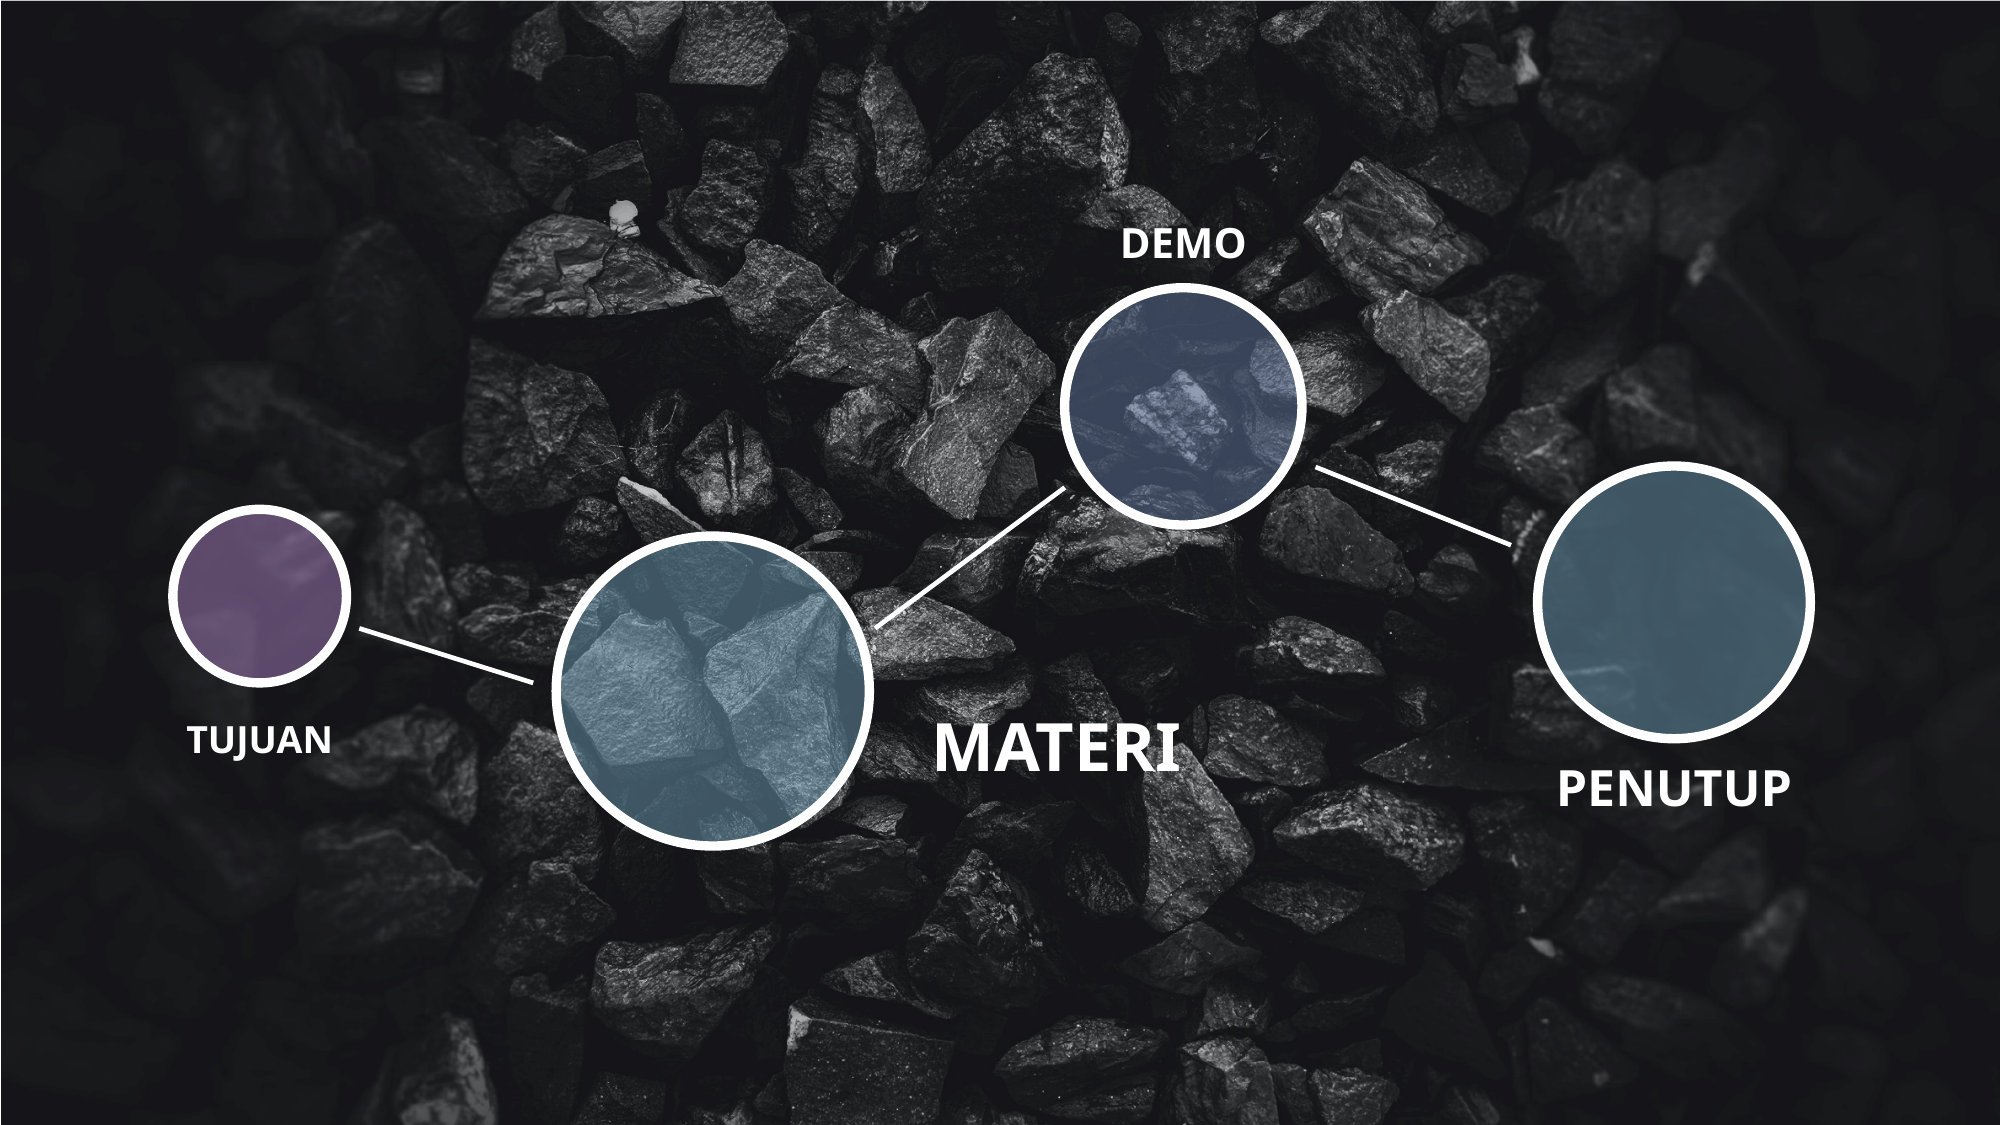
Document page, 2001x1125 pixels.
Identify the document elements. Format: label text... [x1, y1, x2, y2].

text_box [875, 487, 1065, 629]
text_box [359, 628, 534, 683]
text_box TUJUAN [135, 708, 385, 769]
text_box PENUTUP [1563, 749, 1825, 824]
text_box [1315, 466, 1511, 546]
text_box [171, 508, 348, 684]
text_box [1563, 464, 1812, 740]
picture [3, 0, 2000, 1125]
